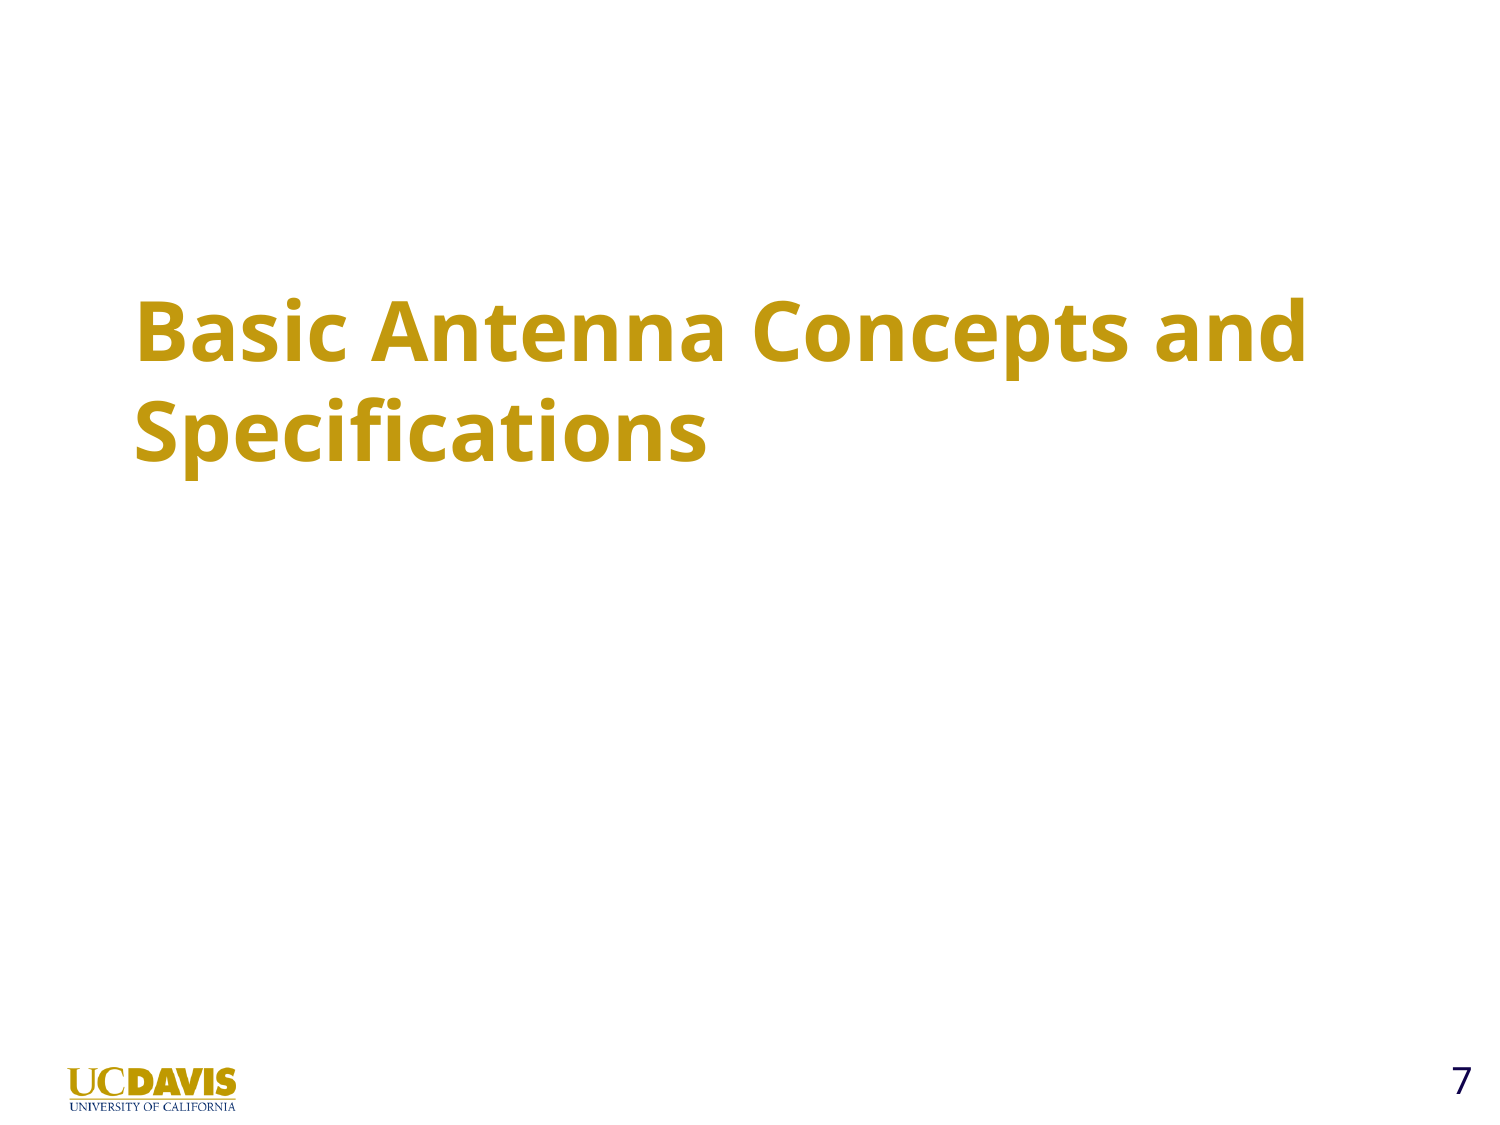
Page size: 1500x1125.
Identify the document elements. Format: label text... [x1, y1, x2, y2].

title Basic Antenna Concepts and Specifications [118, 270, 1463, 495]
picture [67, 1067, 236, 1111]
